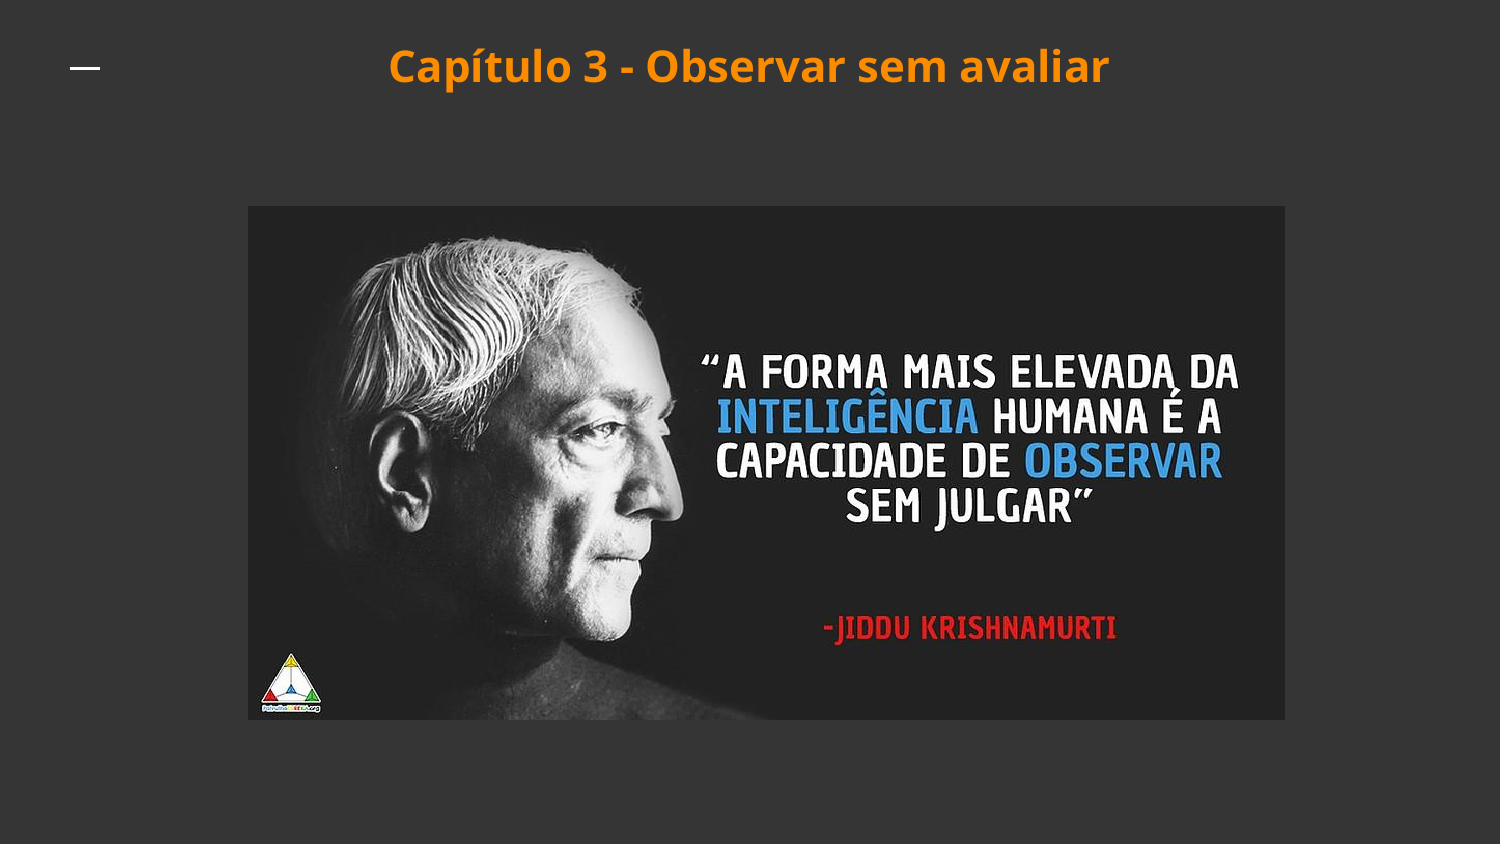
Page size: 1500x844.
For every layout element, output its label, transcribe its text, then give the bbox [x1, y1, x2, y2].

title Capítulo 3 - Observar sem avaliar [42, 23, 1458, 112]
picture [248, 206, 1286, 720]
